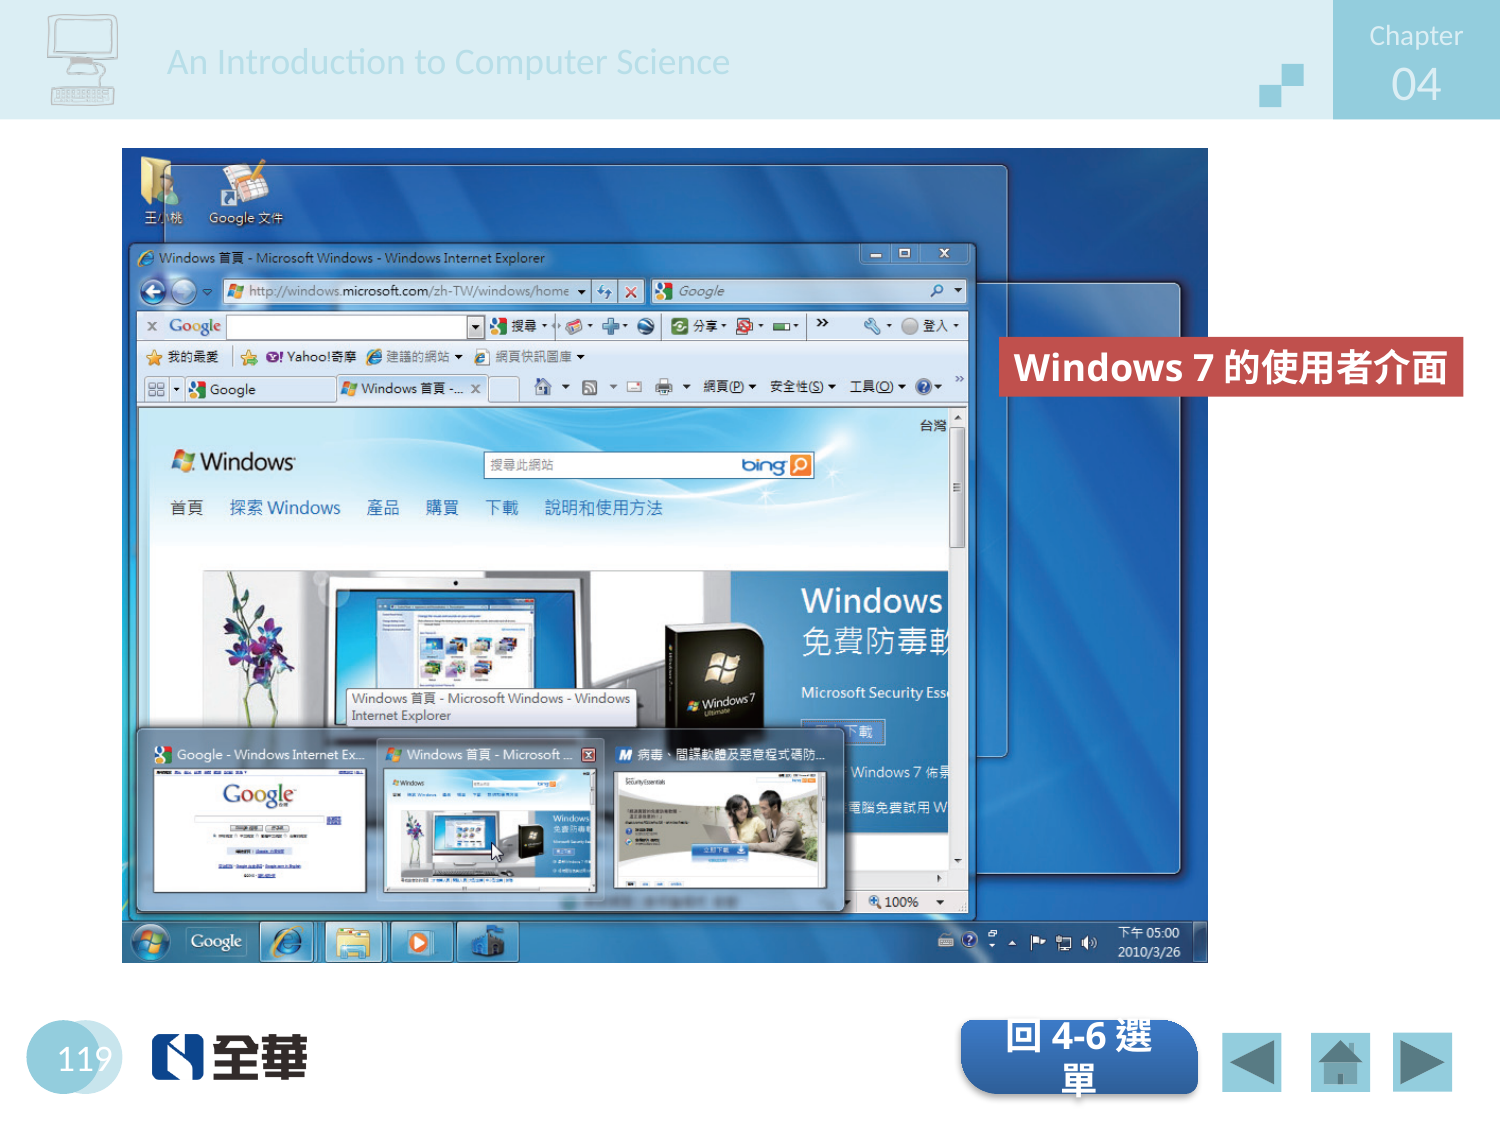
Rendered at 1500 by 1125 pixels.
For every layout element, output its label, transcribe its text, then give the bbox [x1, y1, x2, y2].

text_box Windows 7的使用者介面 [1213, 336, 1464, 397]
picture [47, 14, 118, 106]
text_box 回4-6選單 [961, 1020, 1198, 1094]
picture [152, 1034, 307, 1080]
picture [122, 148, 1208, 964]
